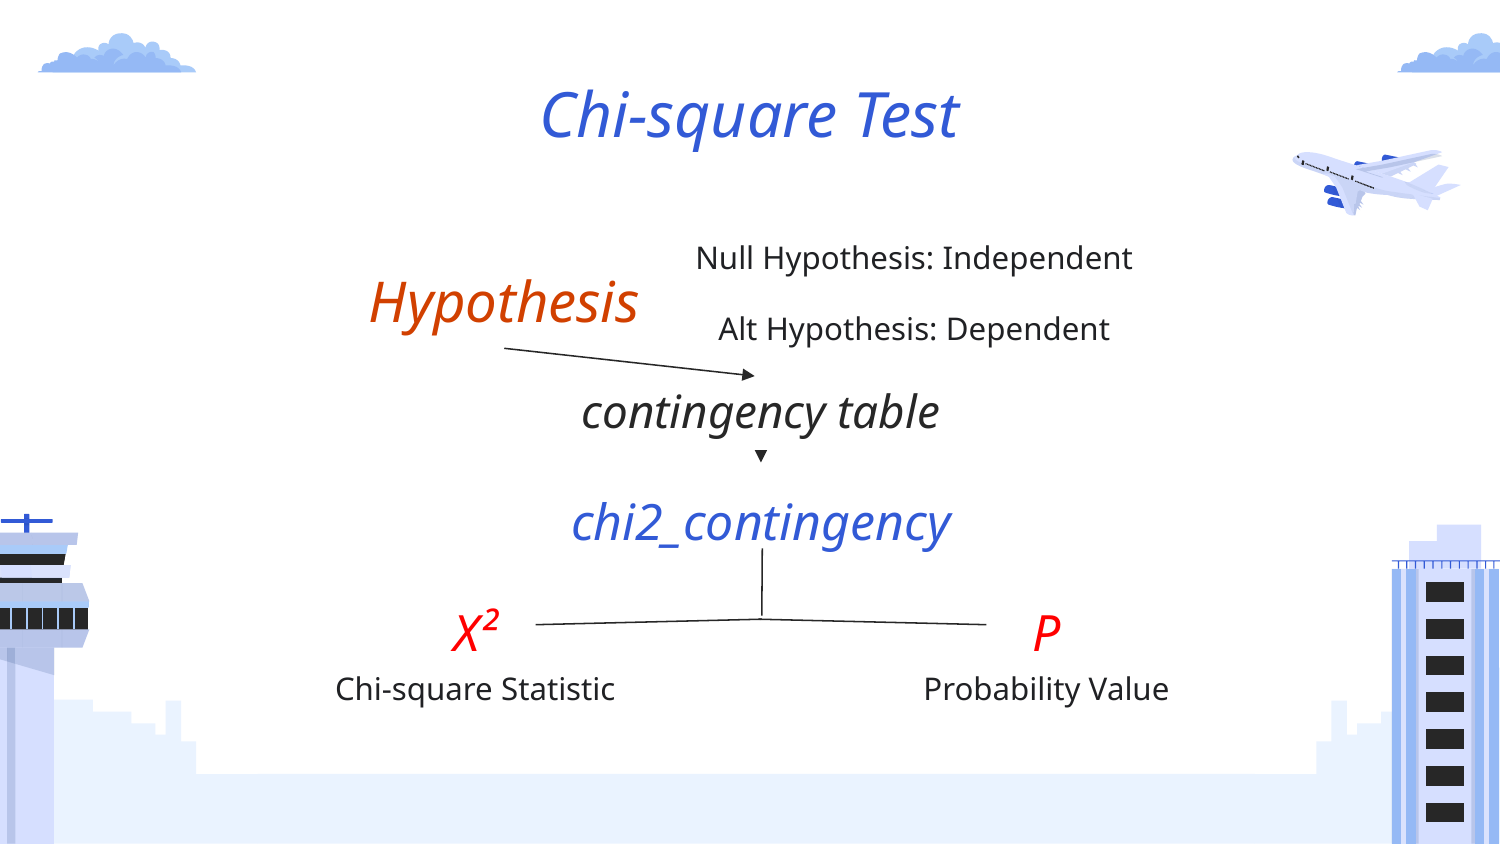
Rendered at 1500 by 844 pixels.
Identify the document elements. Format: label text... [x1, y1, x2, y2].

text_box P [986, 573, 1107, 646]
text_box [504, 334, 755, 377]
text_box Null Hypothesis: Independent Alt Hypothesis: Dependent [668, 215, 1161, 362]
text_box chi2_contingency [535, 462, 987, 566]
text_box contingency table [535, 362, 987, 453]
text_box Chi-square Statistic [229, 646, 721, 722]
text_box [1292, 149, 1462, 216]
text_box Χ² [414, 573, 536, 646]
text_box Hypothesis [339, 235, 668, 349]
title Chi-square Test [118, 60, 1382, 150]
text_box Probability Value [800, 646, 1293, 722]
